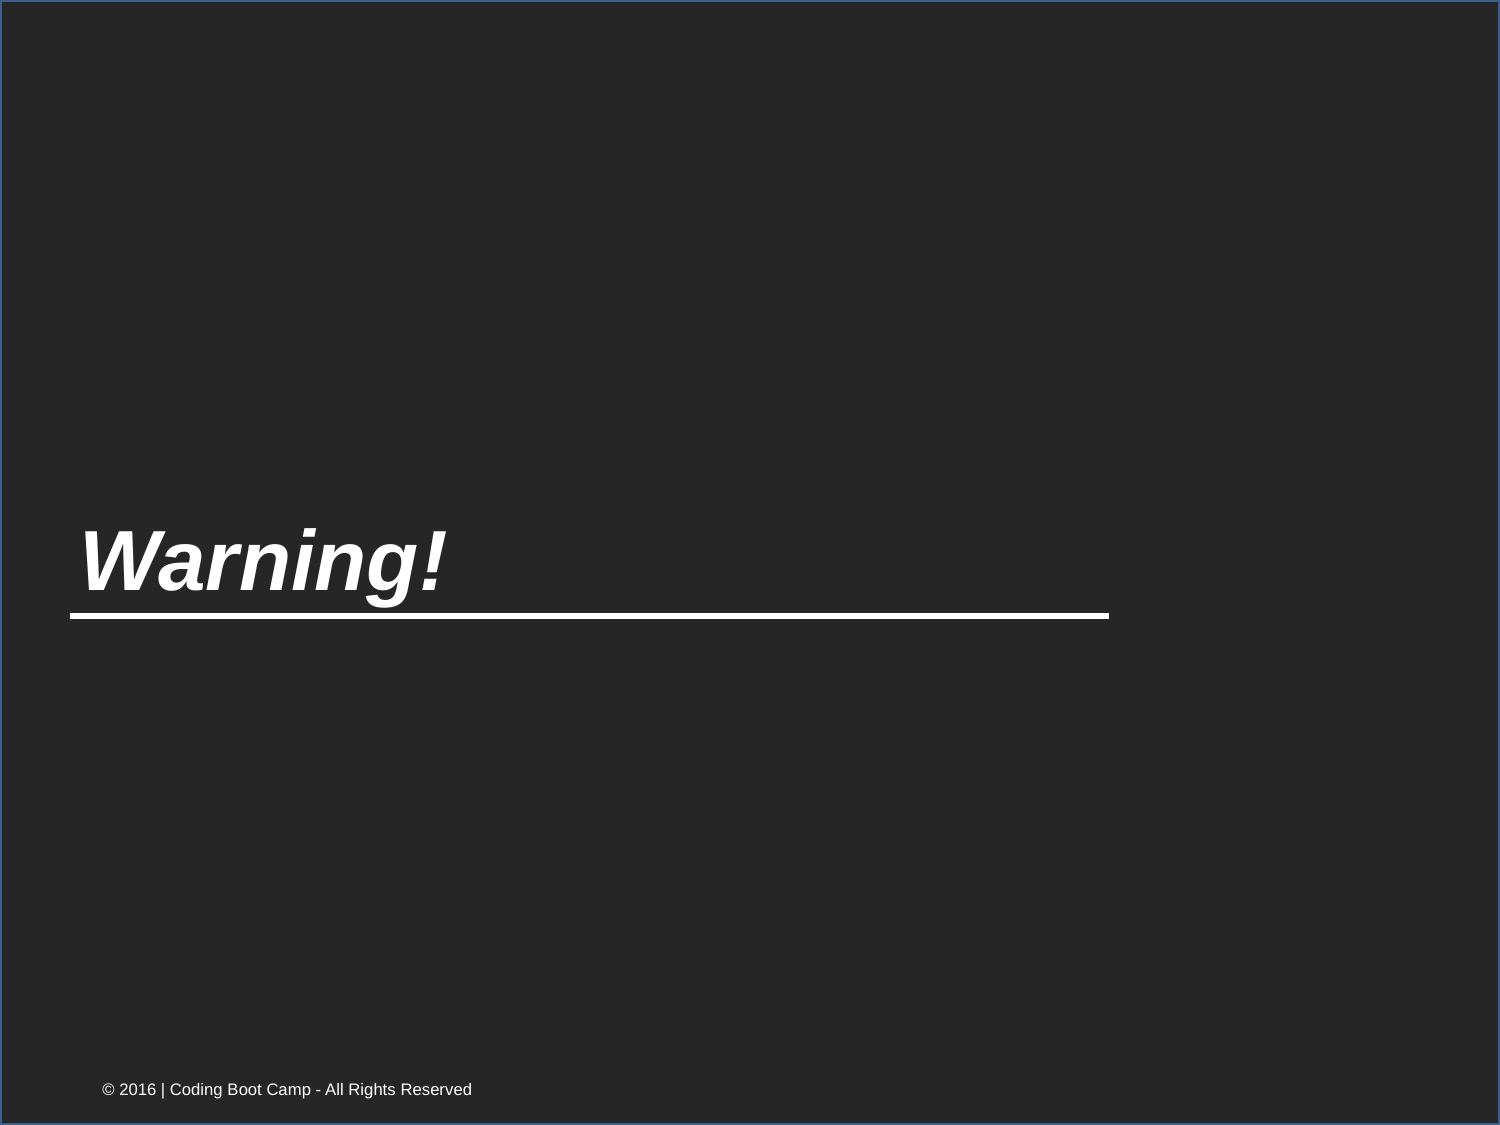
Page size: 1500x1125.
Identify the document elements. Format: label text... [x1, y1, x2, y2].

title Warning! [64, 484, 1415, 628]
